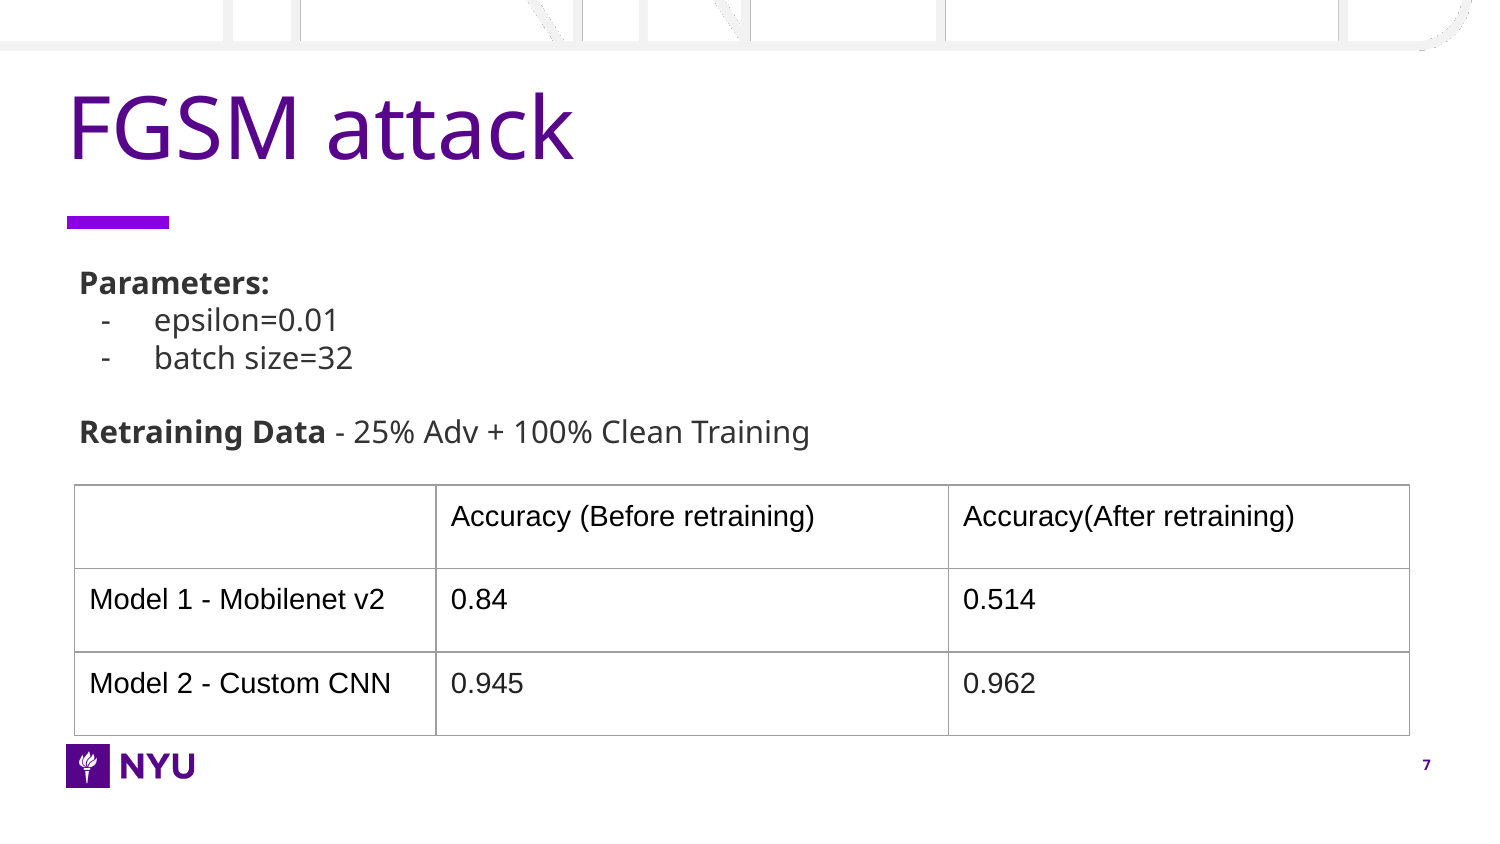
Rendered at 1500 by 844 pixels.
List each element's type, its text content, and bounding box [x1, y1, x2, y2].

table_header Accuracy(After retraining) [949, 486, 1409, 568]
table_header [75, 486, 435, 568]
table_cell 0.84 [437, 569, 948, 651]
title FGSM attack [51, 72, 1434, 261]
table_cell 0.945 [437, 653, 948, 735]
picture [66, 744, 195, 788]
table_cell Model 1 - Mobilenet v2 [75, 569, 435, 651]
table_cell 0.514 [949, 569, 1409, 651]
text_box Parameters: epsilon=0.01 batch size=32 Retraining Data - 25% Adv + 100% Clean Training [63, 247, 1378, 380]
table_cell 0.962 [949, 653, 1409, 735]
picture [0, 0, 1496, 51]
table_cell Model 2 - Custom CNN [75, 653, 435, 735]
table_header Accuracy (Before retraining) [437, 486, 948, 568]
